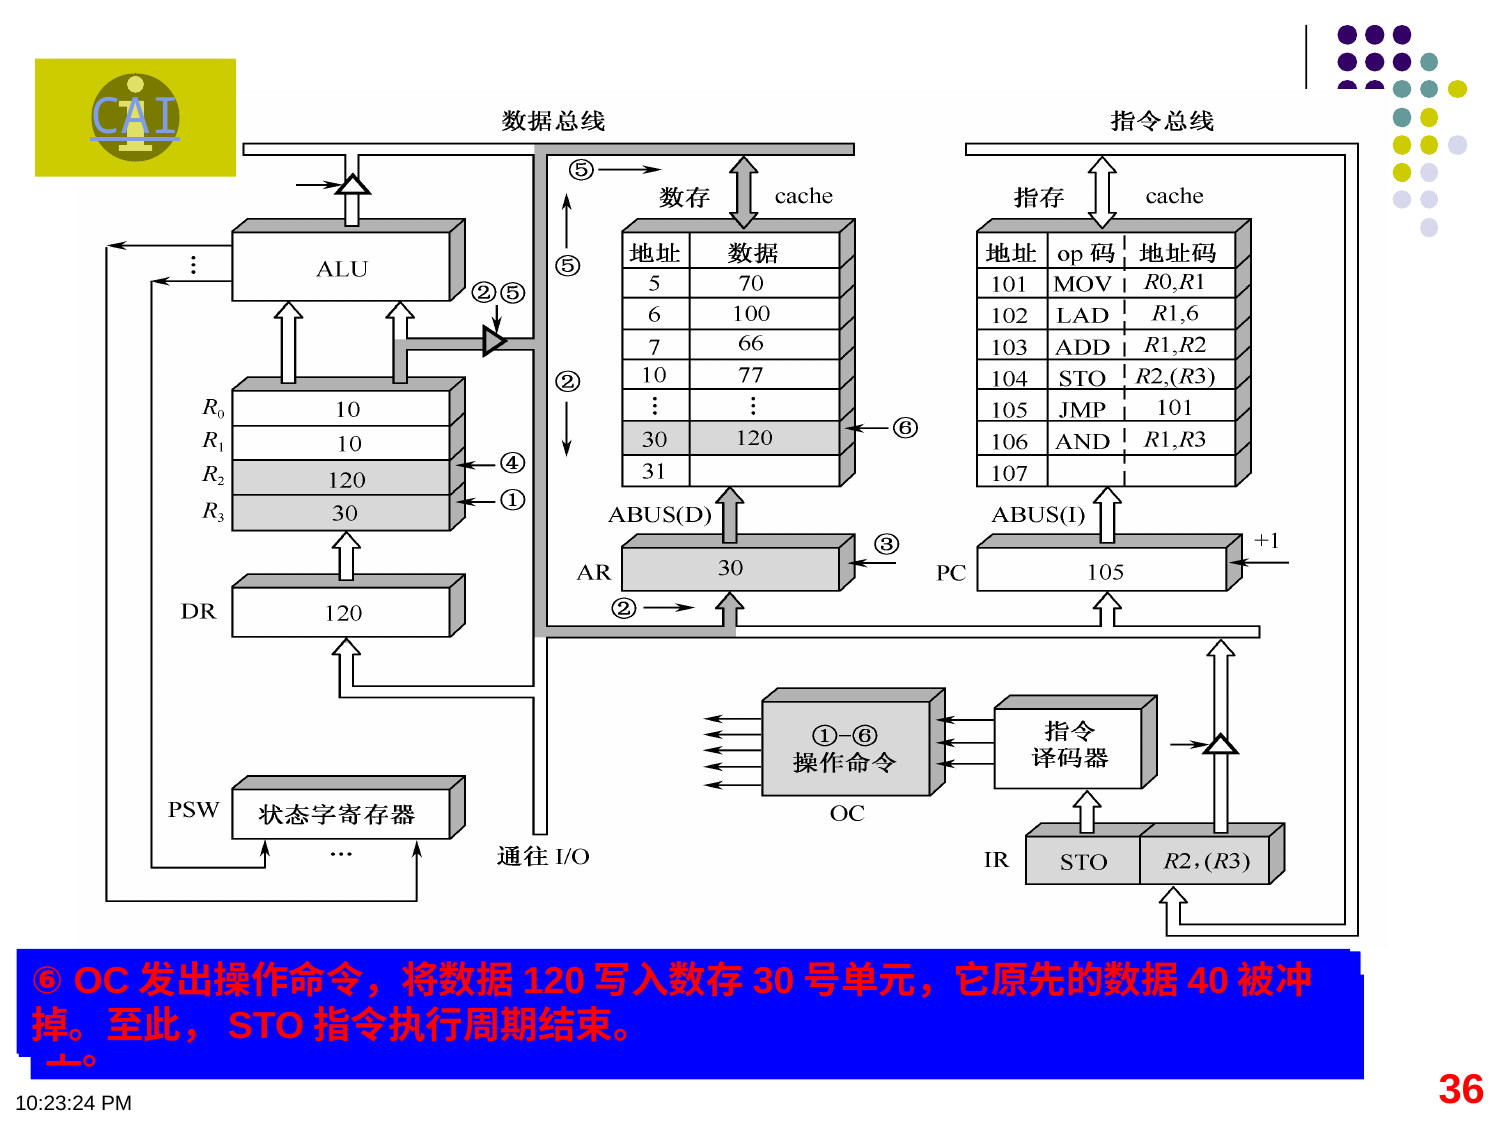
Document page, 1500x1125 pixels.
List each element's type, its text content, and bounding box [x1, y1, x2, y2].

picture [76, 89, 1389, 950]
text_box ⑤ OC发出操作命令，打开通用寄存器输出三态门，将数据120放到DBUS上。 [30, 974, 1364, 1080]
slide_number 36 [1352, 1053, 1500, 1125]
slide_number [0, 1081, 351, 1125]
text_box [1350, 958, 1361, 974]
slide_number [127, 76, 144, 88]
text_box ⑥ OC发出操作命令，将数据120写入数存30号单元，它原先的数据40被冲掉。至此，STO指令执行周期结束。 [16, 948, 1350, 1054]
text_box CAI [35, 58, 236, 177]
